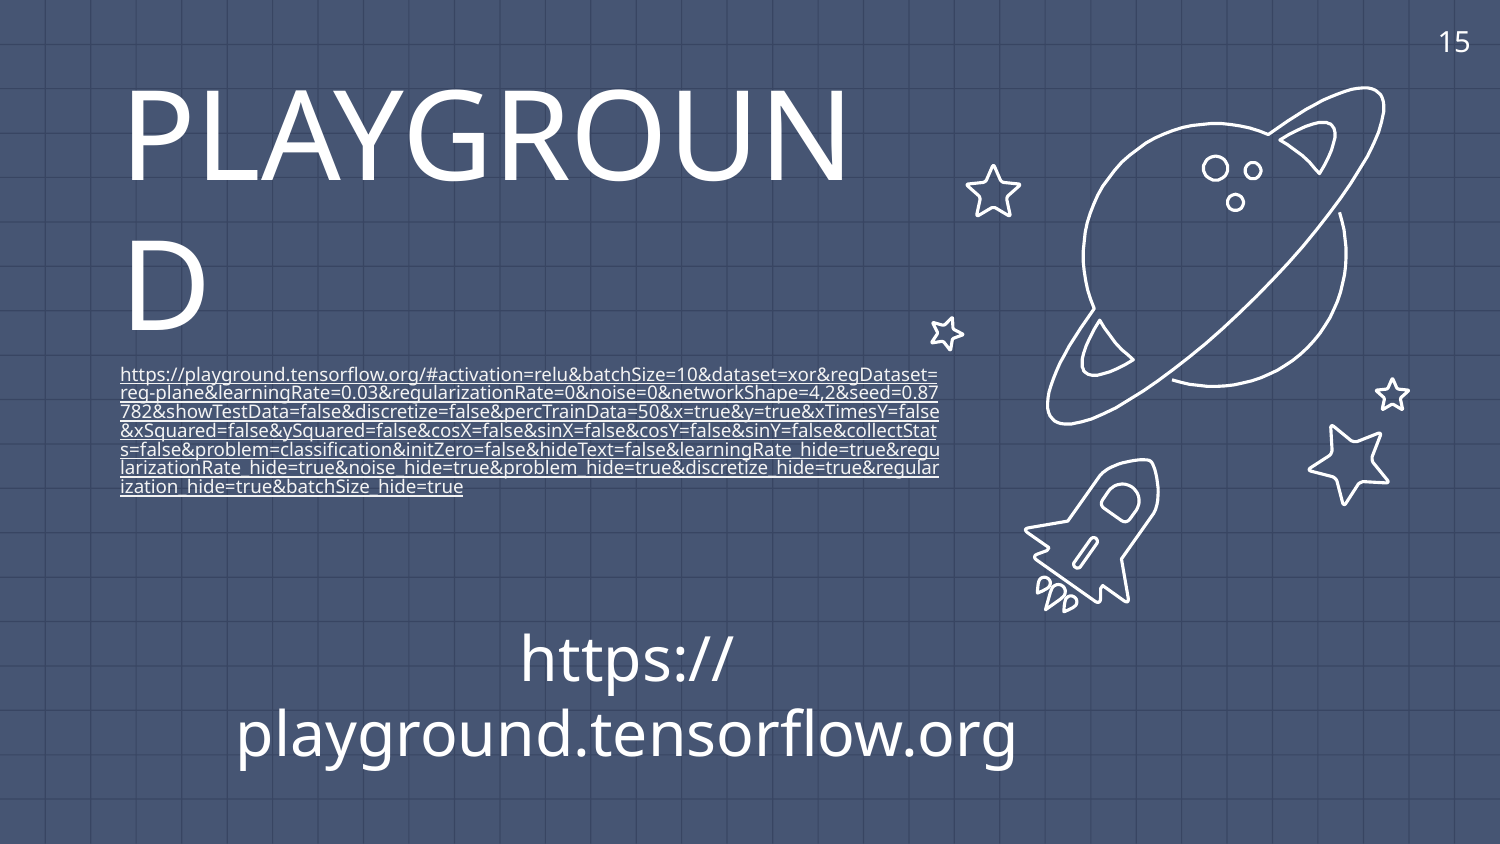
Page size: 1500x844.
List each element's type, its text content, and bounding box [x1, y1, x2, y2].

text_box https://playground.tensorflow.org/#activation=relu&batchSize=10&dataset=xor&regDataset=reg-plane&learningRate=0.03&regularizationRate=0&noise=0&networkShape=4,2&seed=0.87782&showTestData=false&discretize=false&percTrainData=50&x=true&y=true&xTimesY=false&xSquared=false&ySquared=false&cosX=false&sinX=false&cosY=false&sinY=false&collectStats=false&problem=classification&initZero=false&hideText=false&learningRate_hide=true&regularizationRate_hide=true&noise_hide=true&problem_hide=true&discretize_hide=true&regularization_hide=true&batchSize_hide=true [105, 347, 955, 476]
text_box [1309, 434, 1389, 505]
text_box 15 [1408, 0, 1500, 88]
text_box PLAYGROUND [105, 180, 955, 347]
text_box https://playground.tensorflow.org [136, 604, 1120, 755]
text_box [1390, 378, 1409, 410]
text_box [931, 317, 963, 350]
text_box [1016, 456, 1177, 617]
text_box [967, 165, 1020, 216]
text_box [1047, 87, 1384, 425]
